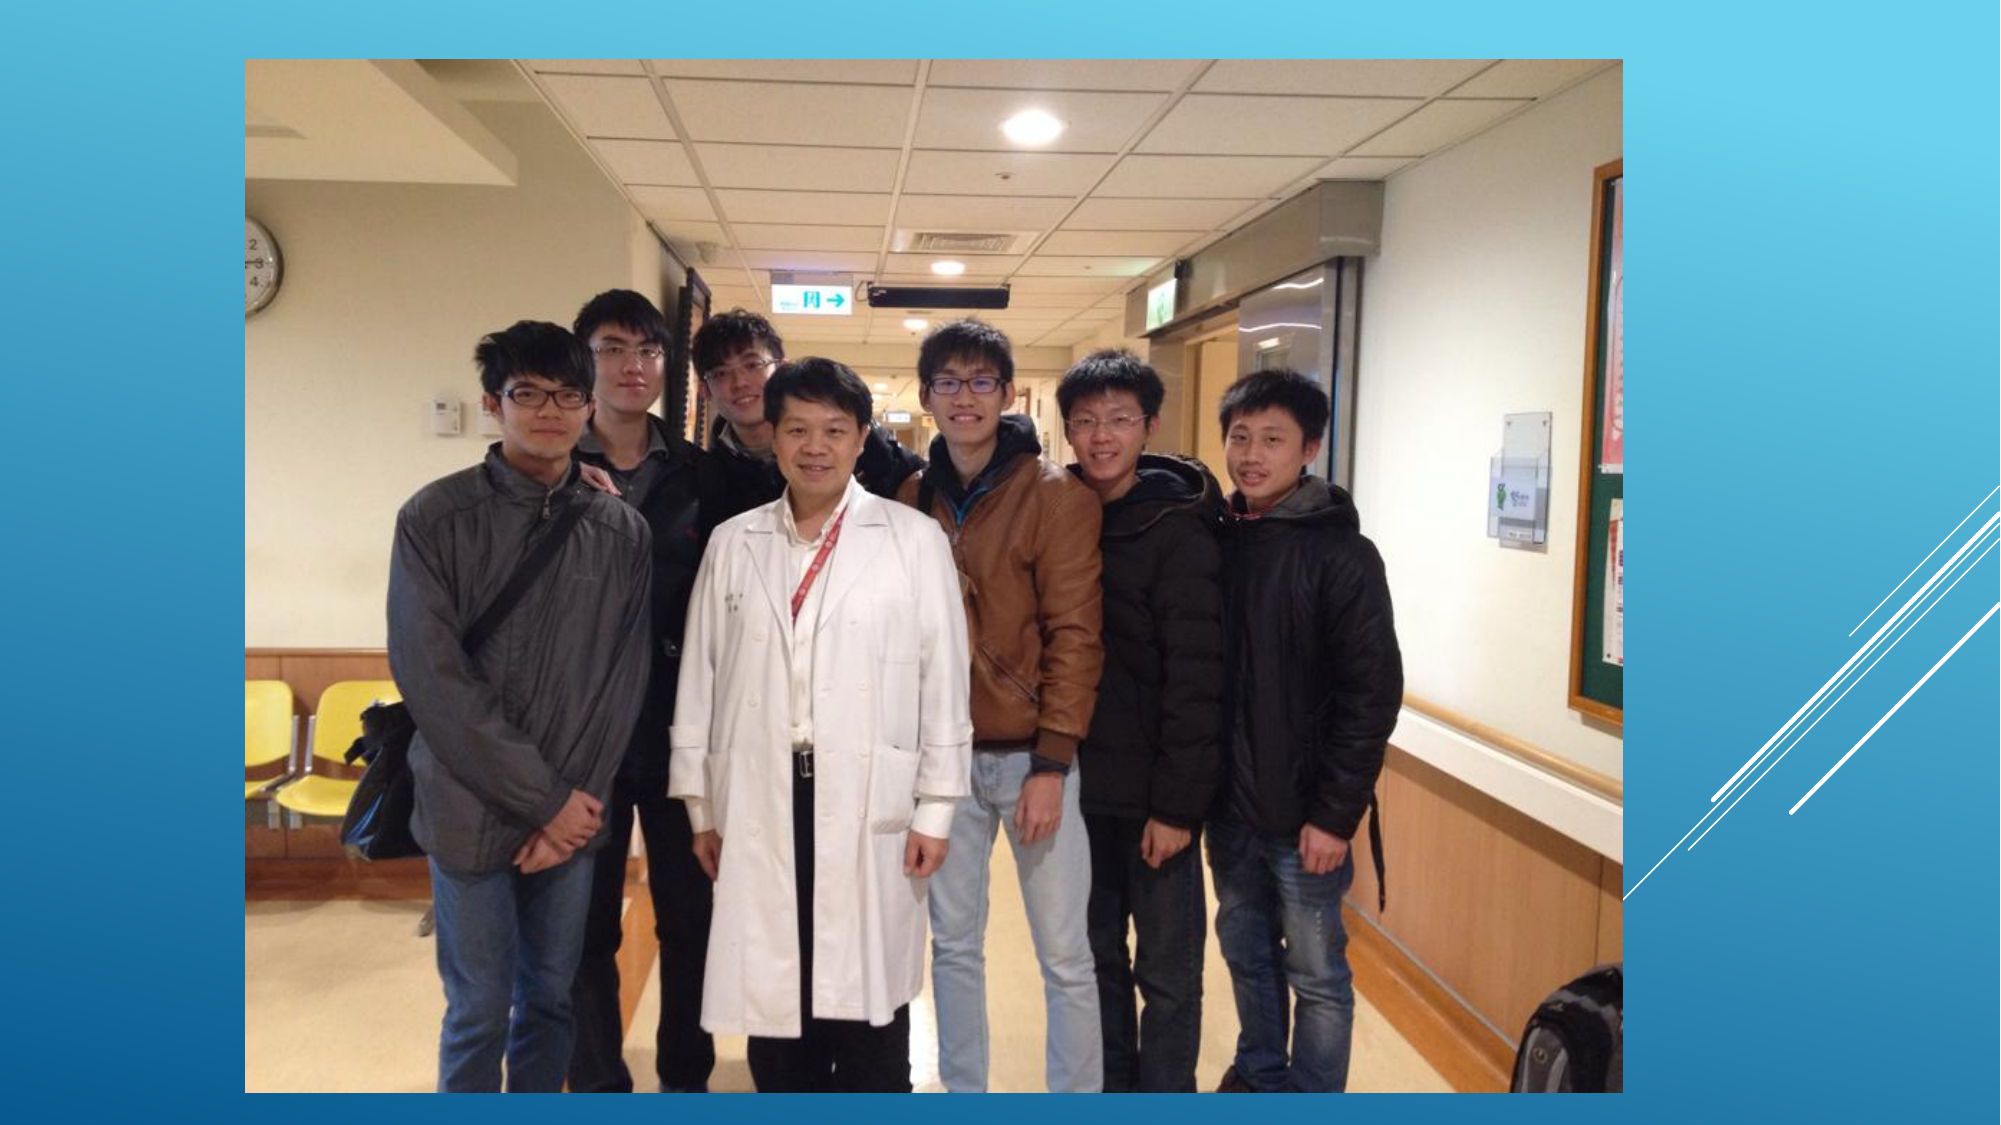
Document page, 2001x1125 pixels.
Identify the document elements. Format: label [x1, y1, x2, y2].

picture [244, 58, 1623, 1093]
